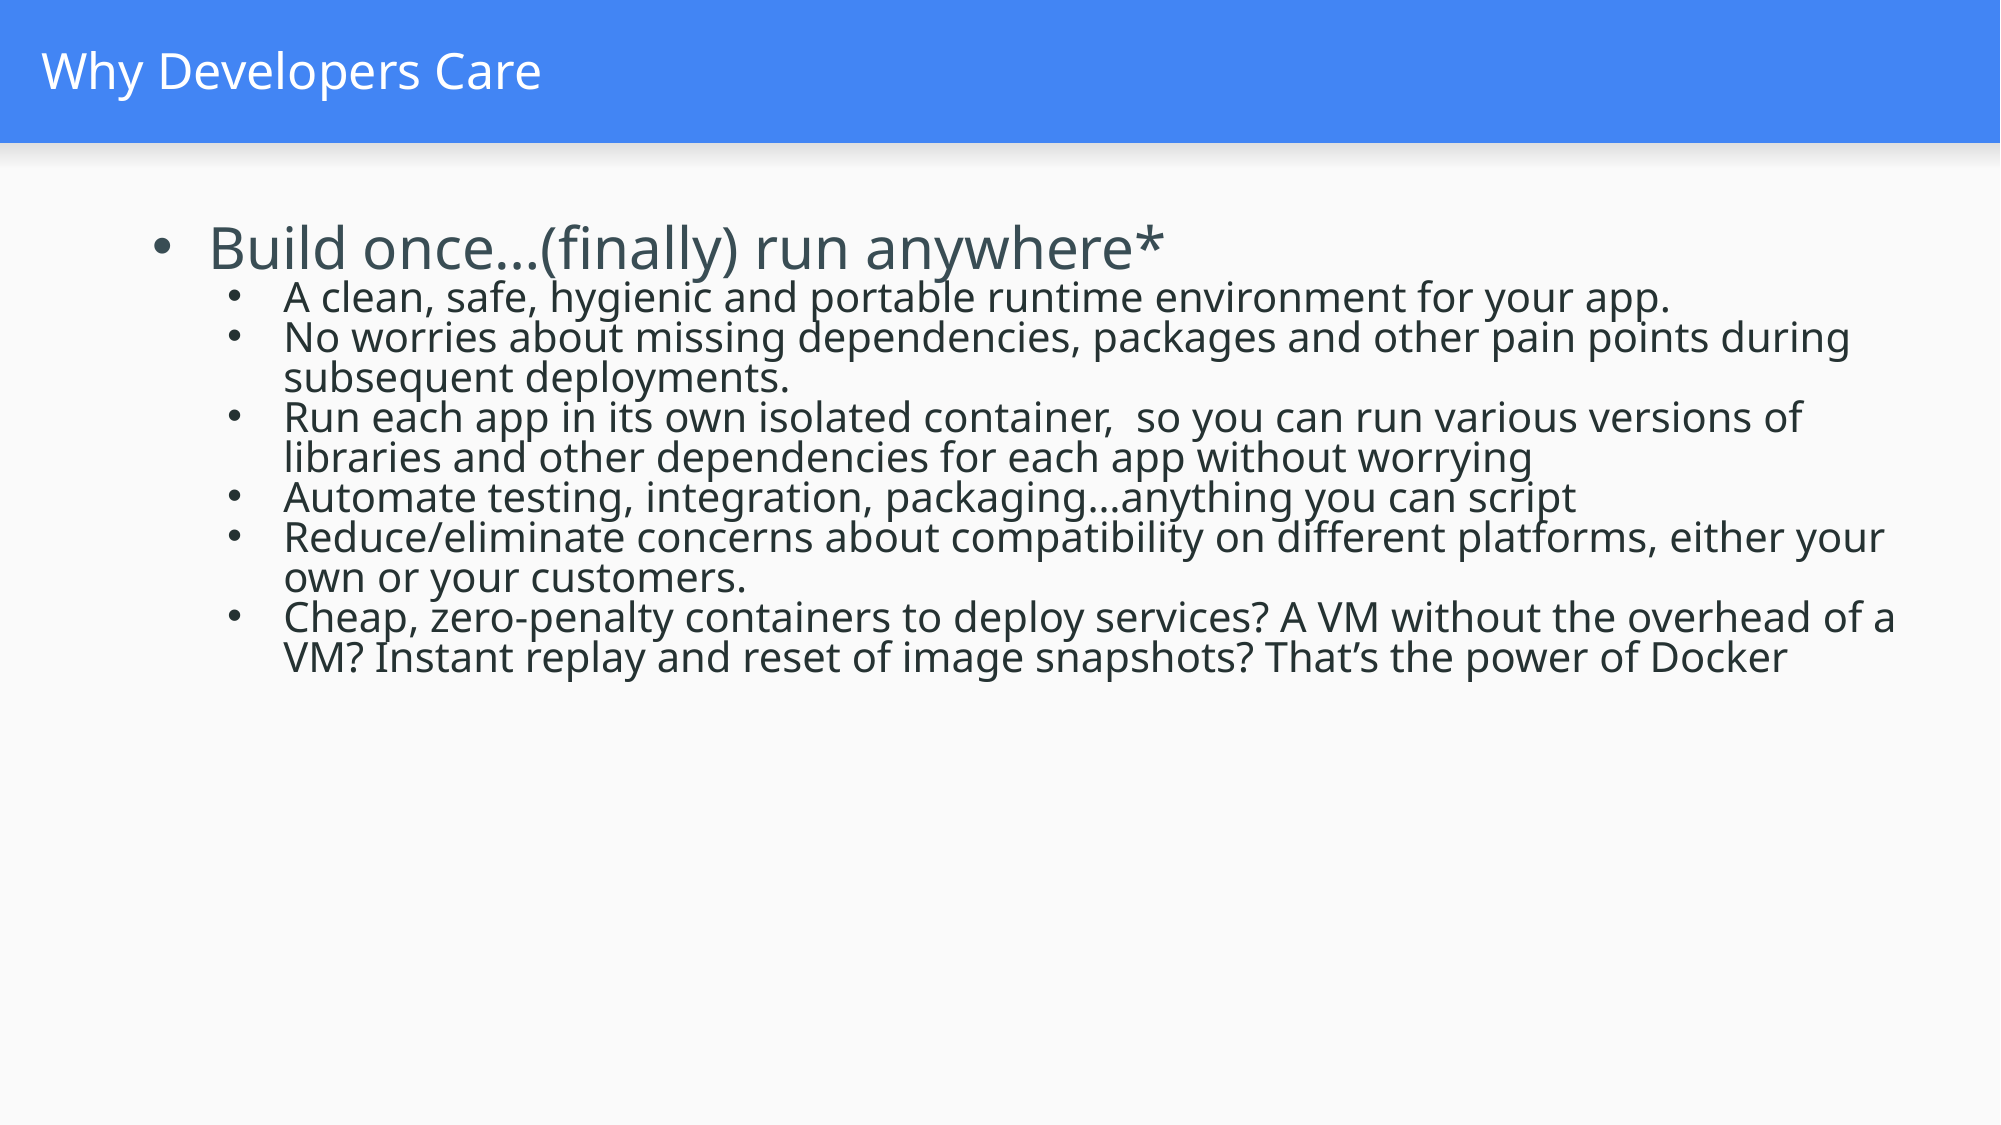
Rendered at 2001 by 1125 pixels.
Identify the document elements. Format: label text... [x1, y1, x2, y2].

text_box Build once…(finally) run anywhere* A clean, safe, hygienic and portable runtime environment for your app. No worries about missing dependencies, packages and other pain points during subsequent deployments. Run each app in its own isolated container, so you can run various versions of libraries and other dependencies for each app without worrying Automate testing, integration, packaging…anything you can script Reduce/eliminate concerns about compatibility on different platforms, either your own or your customers. Cheap, zero-penalty containers to deploy services? A VM without the overhead of a VM? Instant replay and reset of image snapshots? That’s the power of Docker [137, 216, 1959, 1023]
title Why Developers Care [21, 3, 1953, 136]
